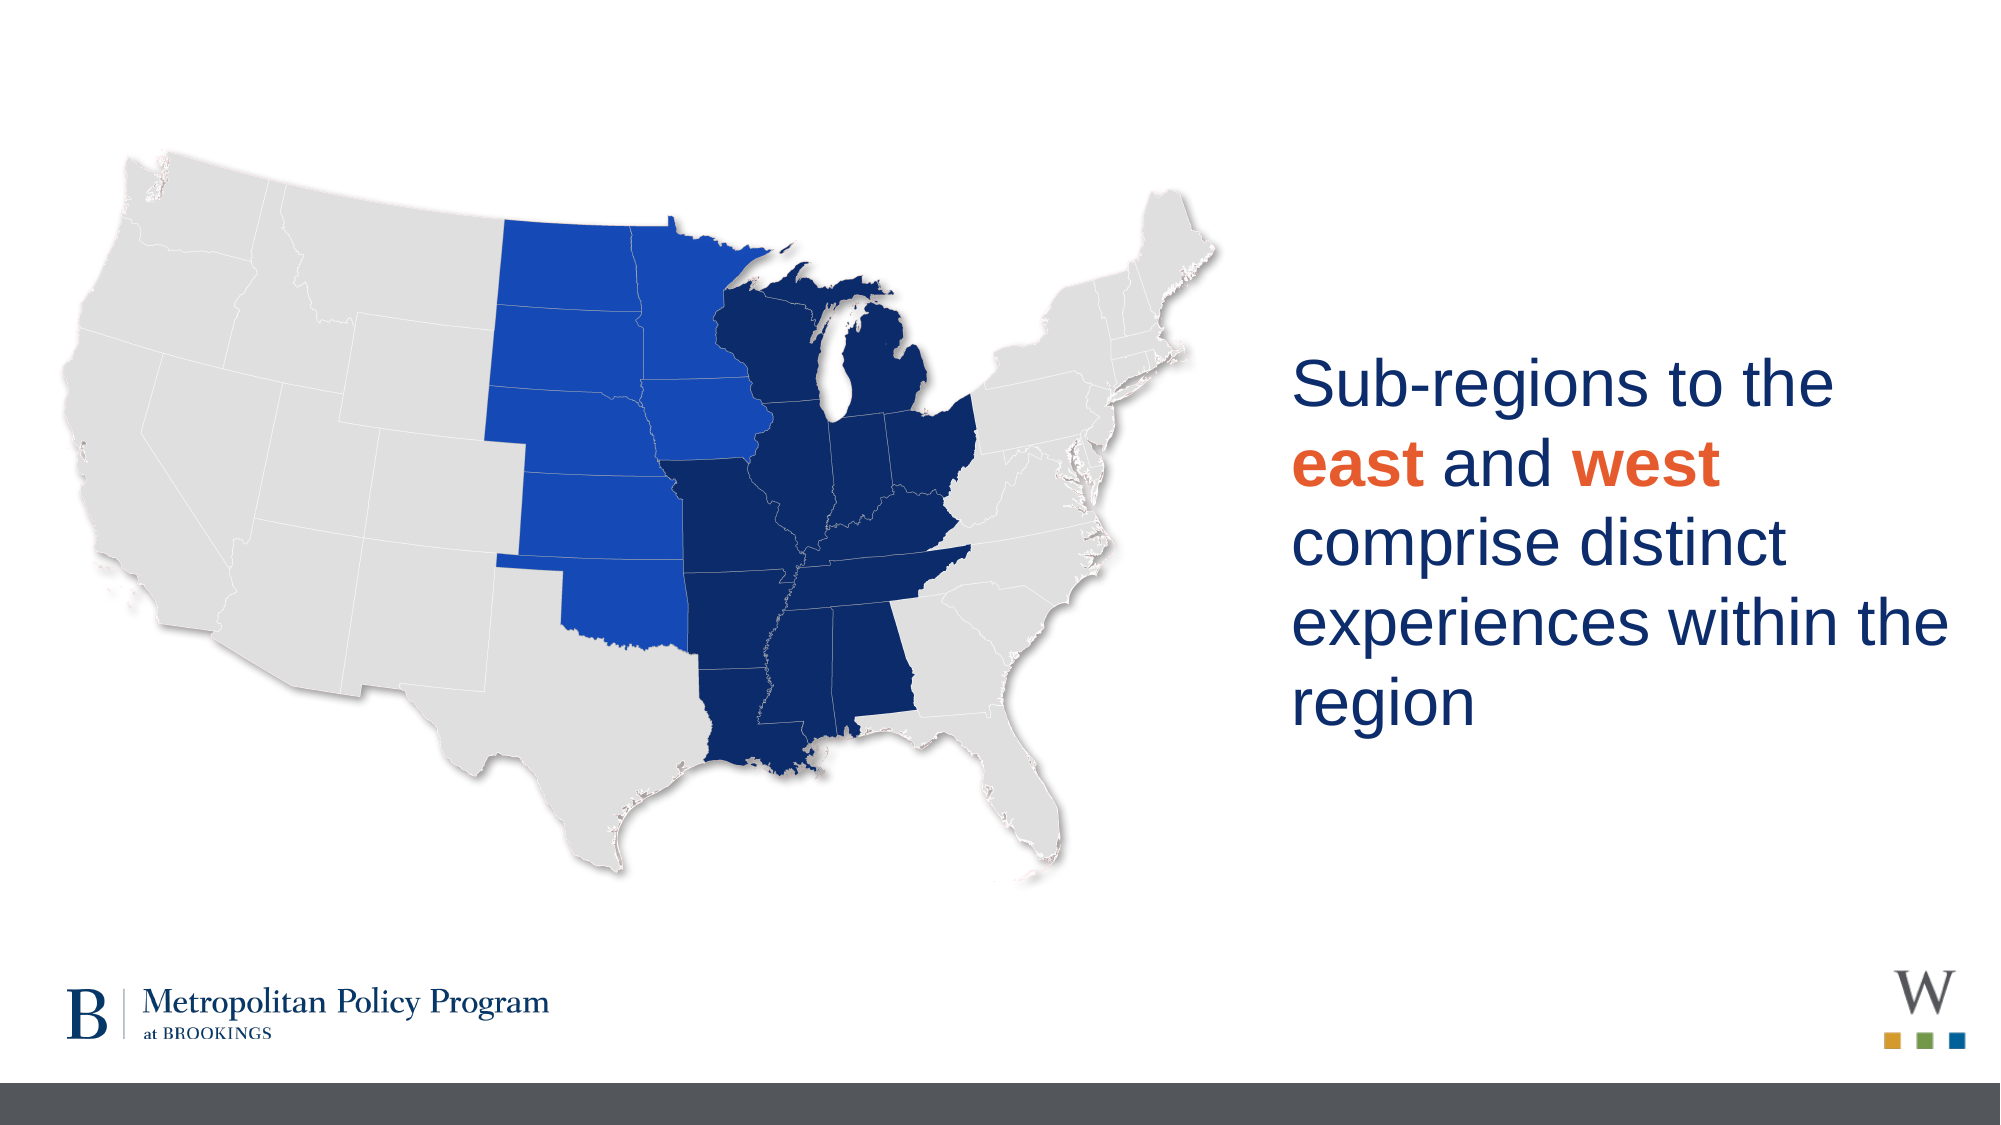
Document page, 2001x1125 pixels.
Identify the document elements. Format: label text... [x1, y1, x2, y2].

text_box Sub-regions to the east and west comprise distinct experiences within the region [1276, 331, 1976, 747]
picture [0, 0, 2000, 1083]
